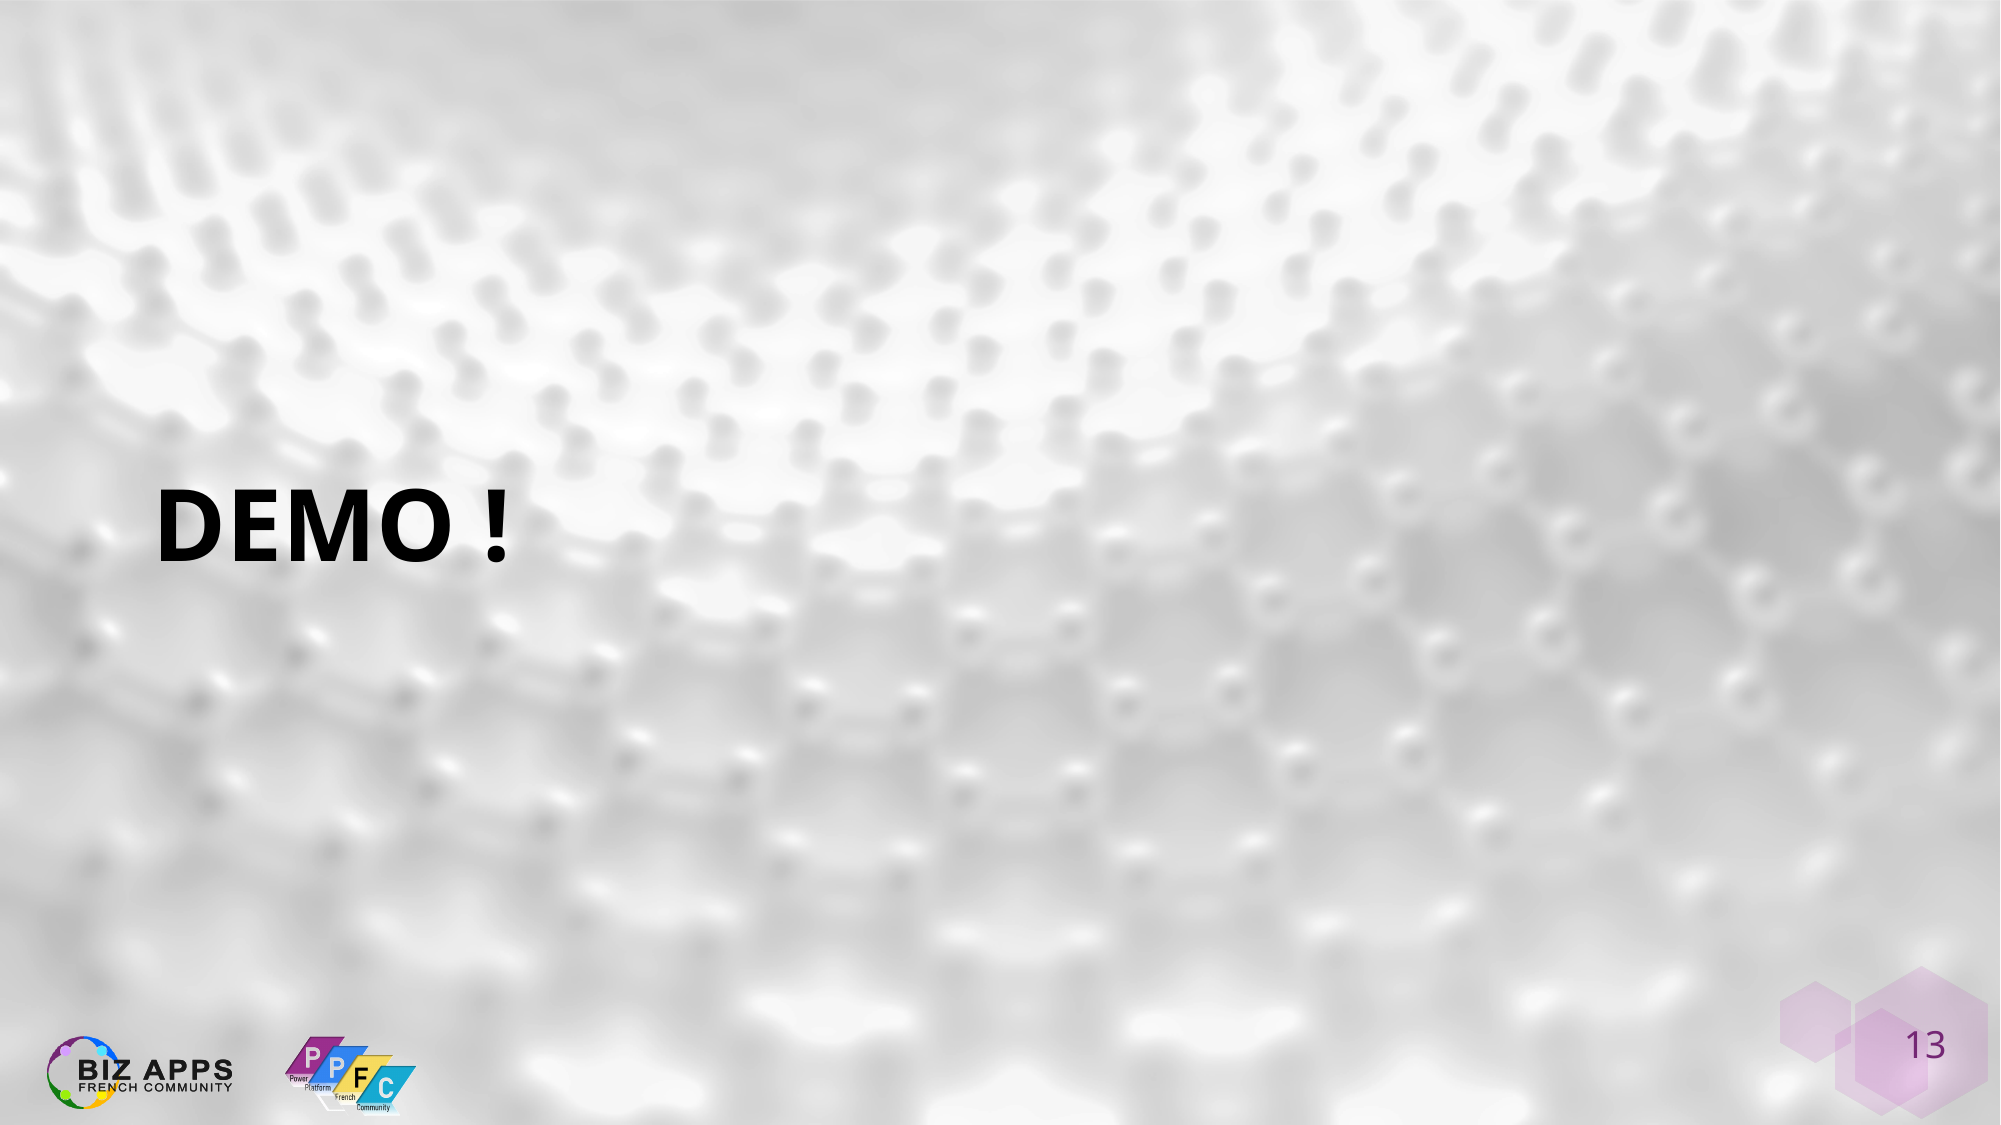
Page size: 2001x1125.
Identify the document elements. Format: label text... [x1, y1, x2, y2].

picture [0, 0, 2001, 1125]
title DEMO ! [137, 59, 1863, 1000]
slide_number 13 [1850, 1015, 2000, 1077]
